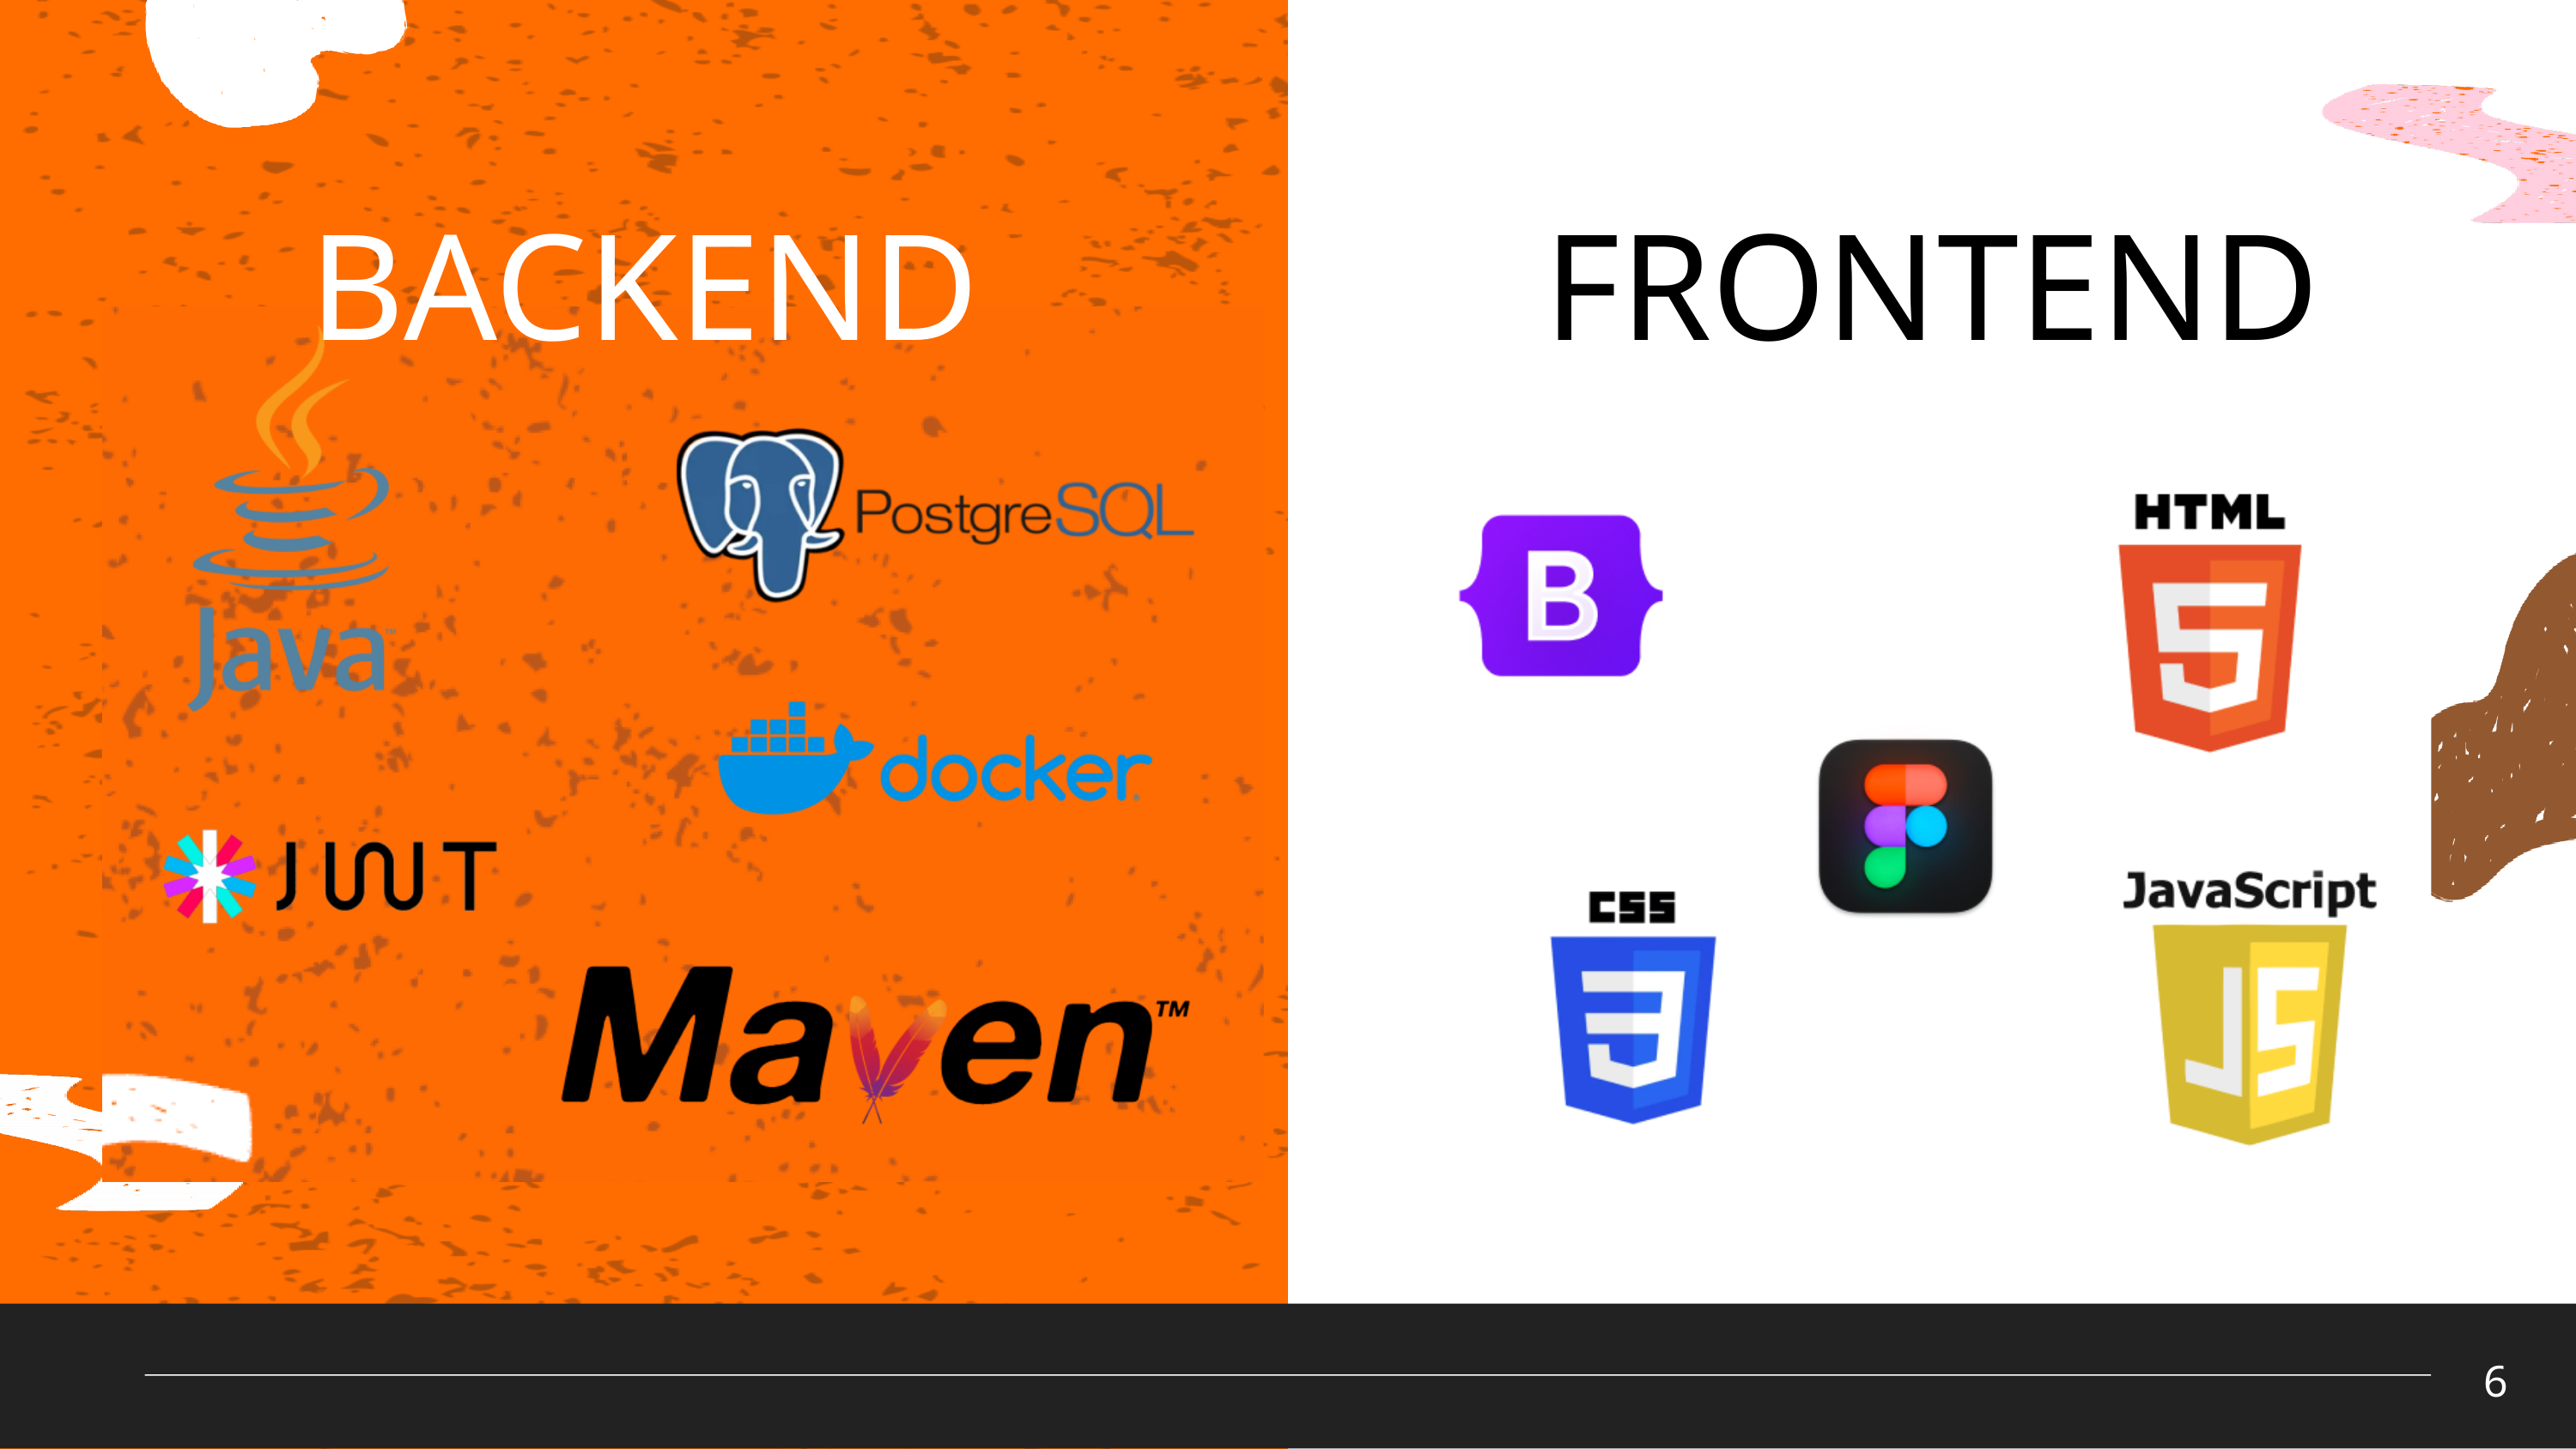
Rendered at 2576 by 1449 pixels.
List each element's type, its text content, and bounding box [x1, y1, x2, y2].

text_box BACKEND [144, 193, 1144, 370]
text_box [144, 0, 474, 128]
text_box [0, 0, 1285, 1303]
text_box [0, 1303, 1283, 1449]
text_box [0, 1073, 254, 1211]
text_box [101, 306, 1264, 1182]
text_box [1287, 0, 2576, 1449]
